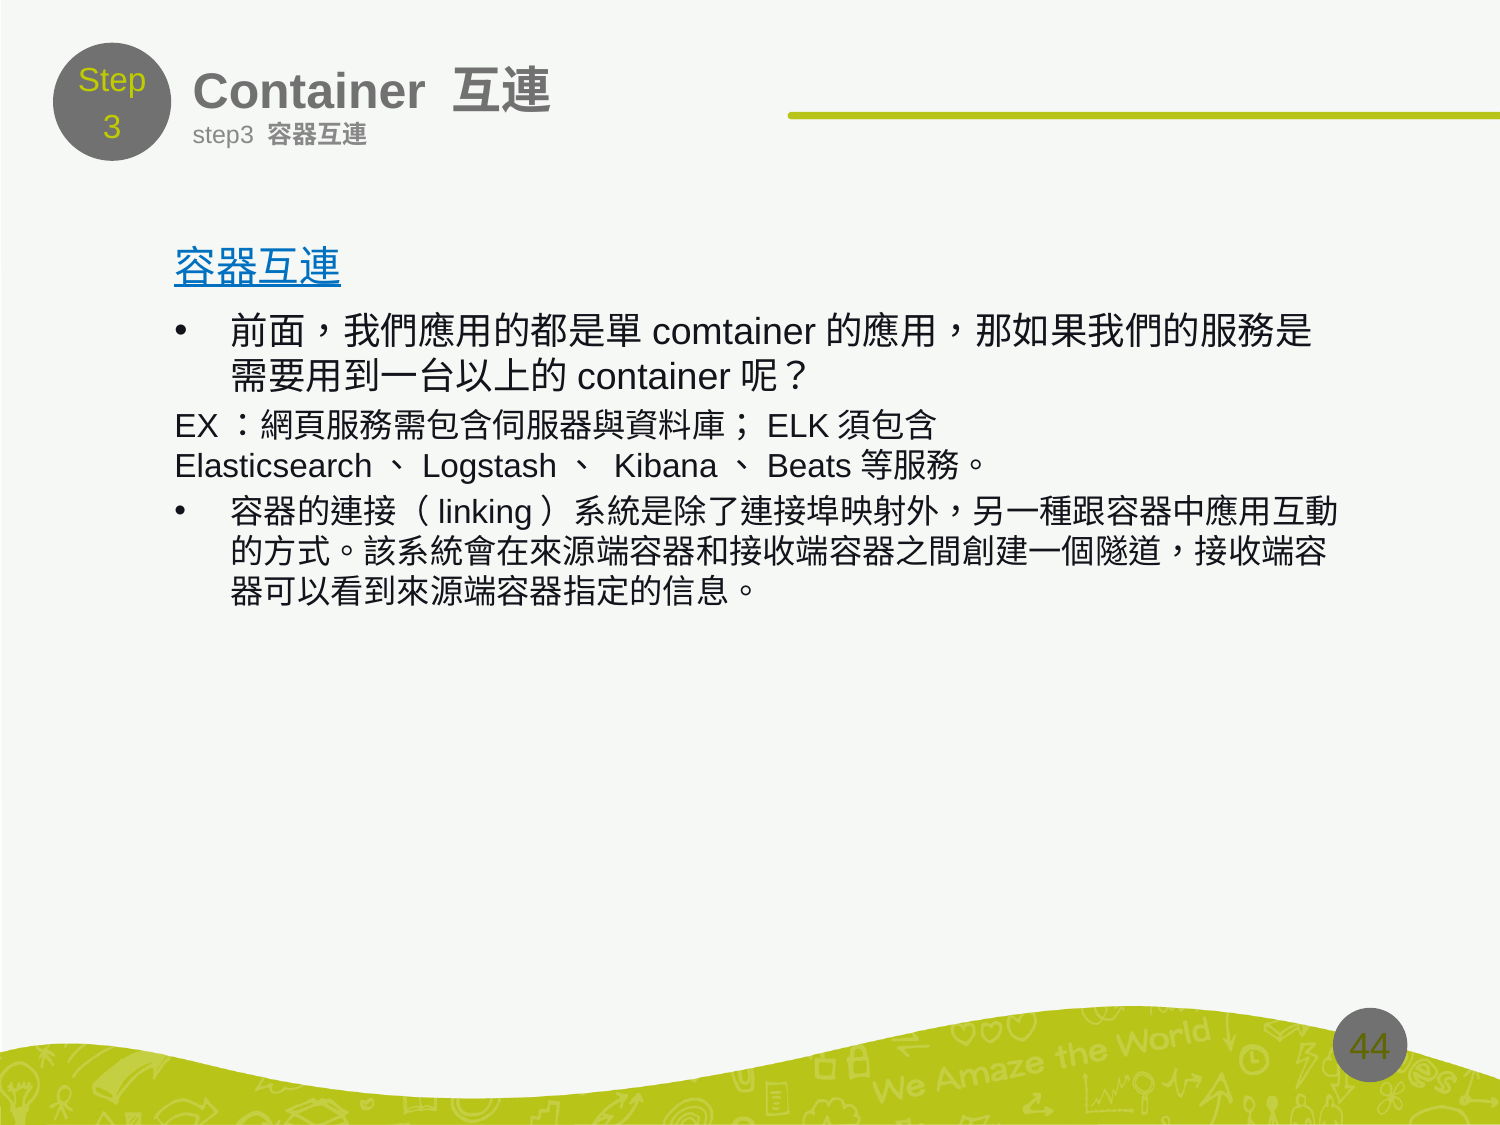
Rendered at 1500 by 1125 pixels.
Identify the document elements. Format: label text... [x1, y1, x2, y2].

list Step 3 [64, 54, 160, 149]
list step3 容器互連 [192, 116, 786, 150]
picture [0, 0, 1500, 1125]
slide_number 44 [1328, 1015, 1412, 1075]
title Container 互連 [192, 70, 786, 107]
list 容器互連 前面，我們應用的都是單comtainer的應用，那如果我們的服務是需要用到一台以上的container呢？ EX：網頁服務需包含伺服器與資料庫；ELK須包含Elasticsearch、Logstash、 Kibana、Beats等服務。 容器的連接（linking）系統是除了連接埠映射外，另一種跟容器中應用互動的方式。該系統會在來源端容器和接收端容器之間創建一個隧道，接收端容器可以看到來源端容器指定的信息。 [159, 231, 1365, 929]
